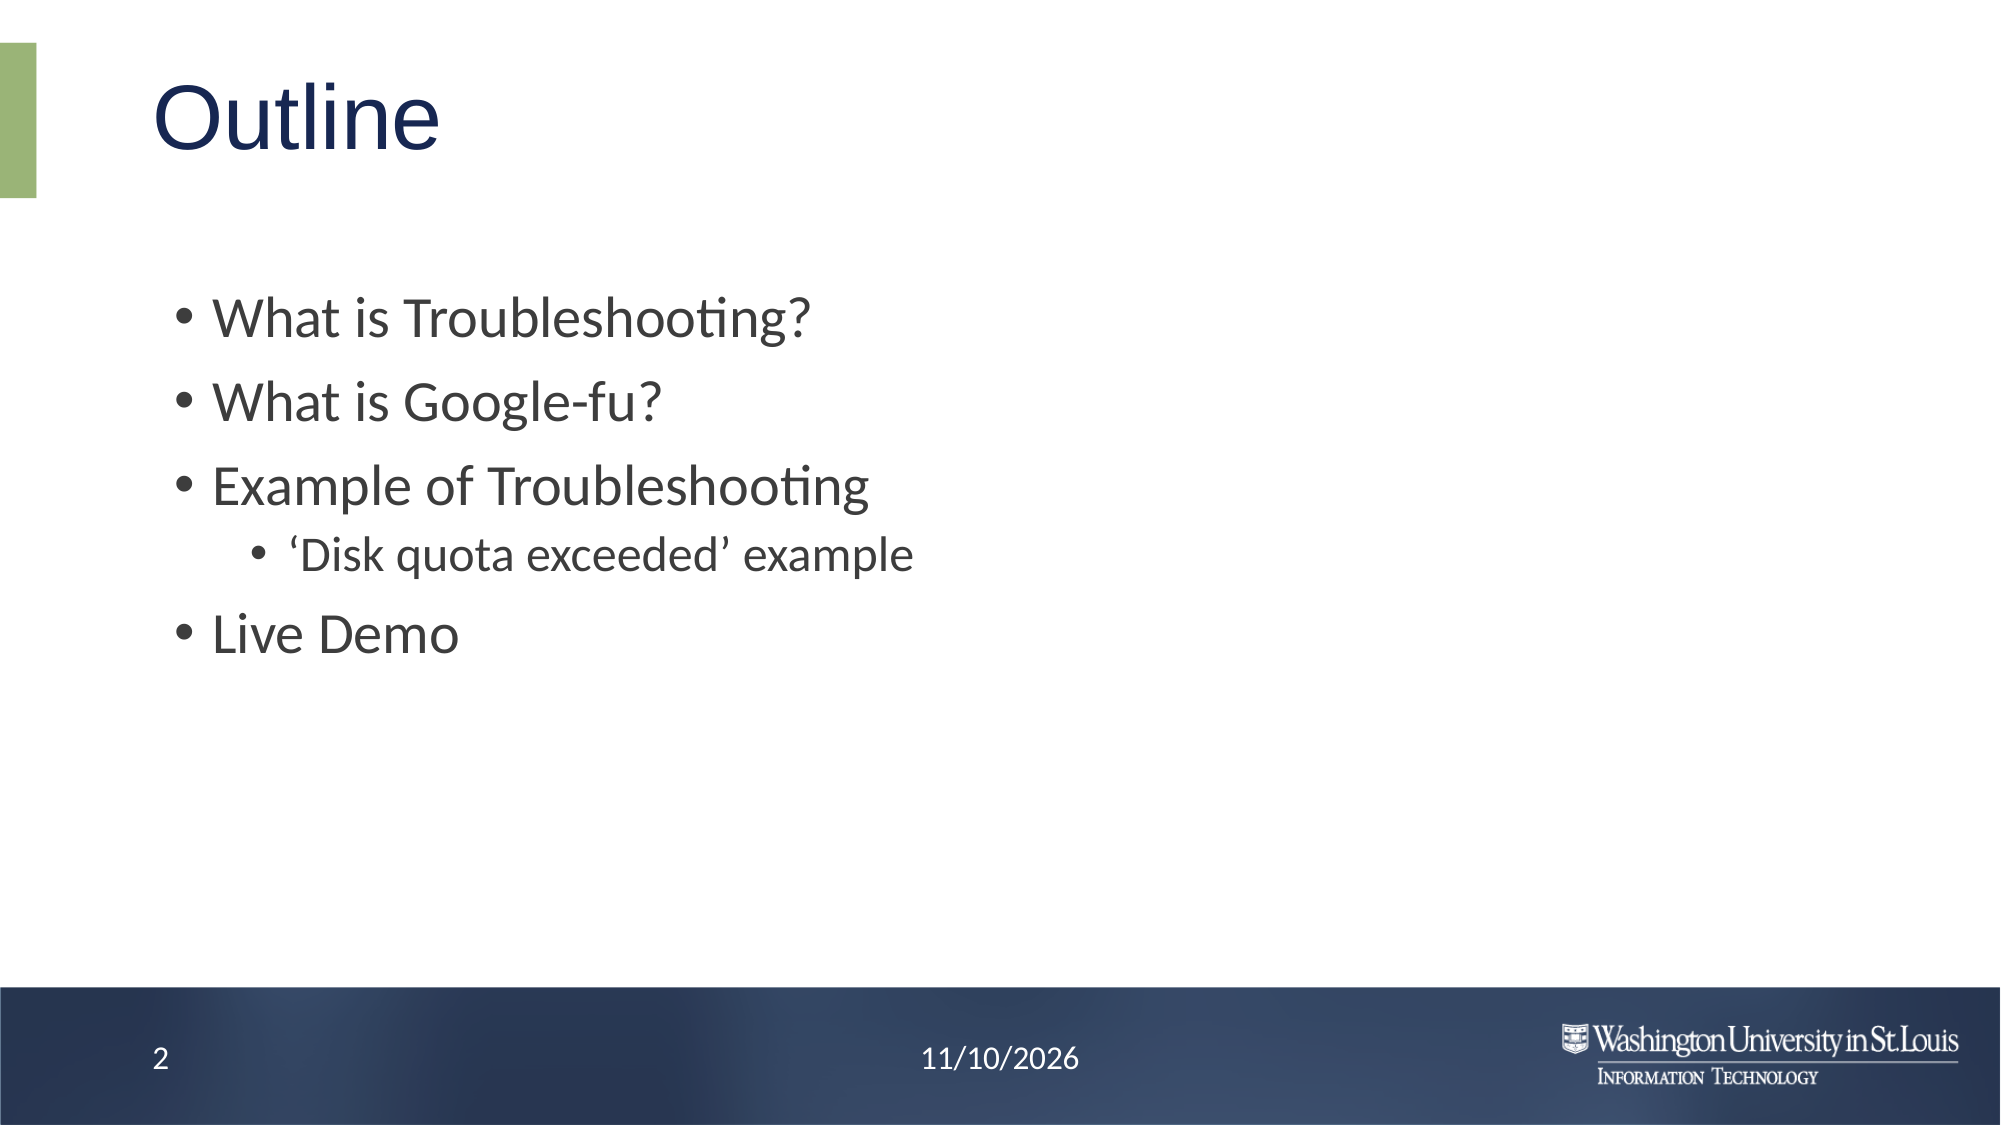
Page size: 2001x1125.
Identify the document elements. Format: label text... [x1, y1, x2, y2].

slide_number 1 [137, 1026, 588, 1087]
list What is Troubleshooting? What is Google-fu? Example of Troubleshooting ‘Disk quota exceeded’ example Live Demo [160, 280, 1863, 944]
title Outline [137, 43, 1863, 197]
picture [0, 0, 2001, 1125]
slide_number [774, 1026, 1225, 1087]
